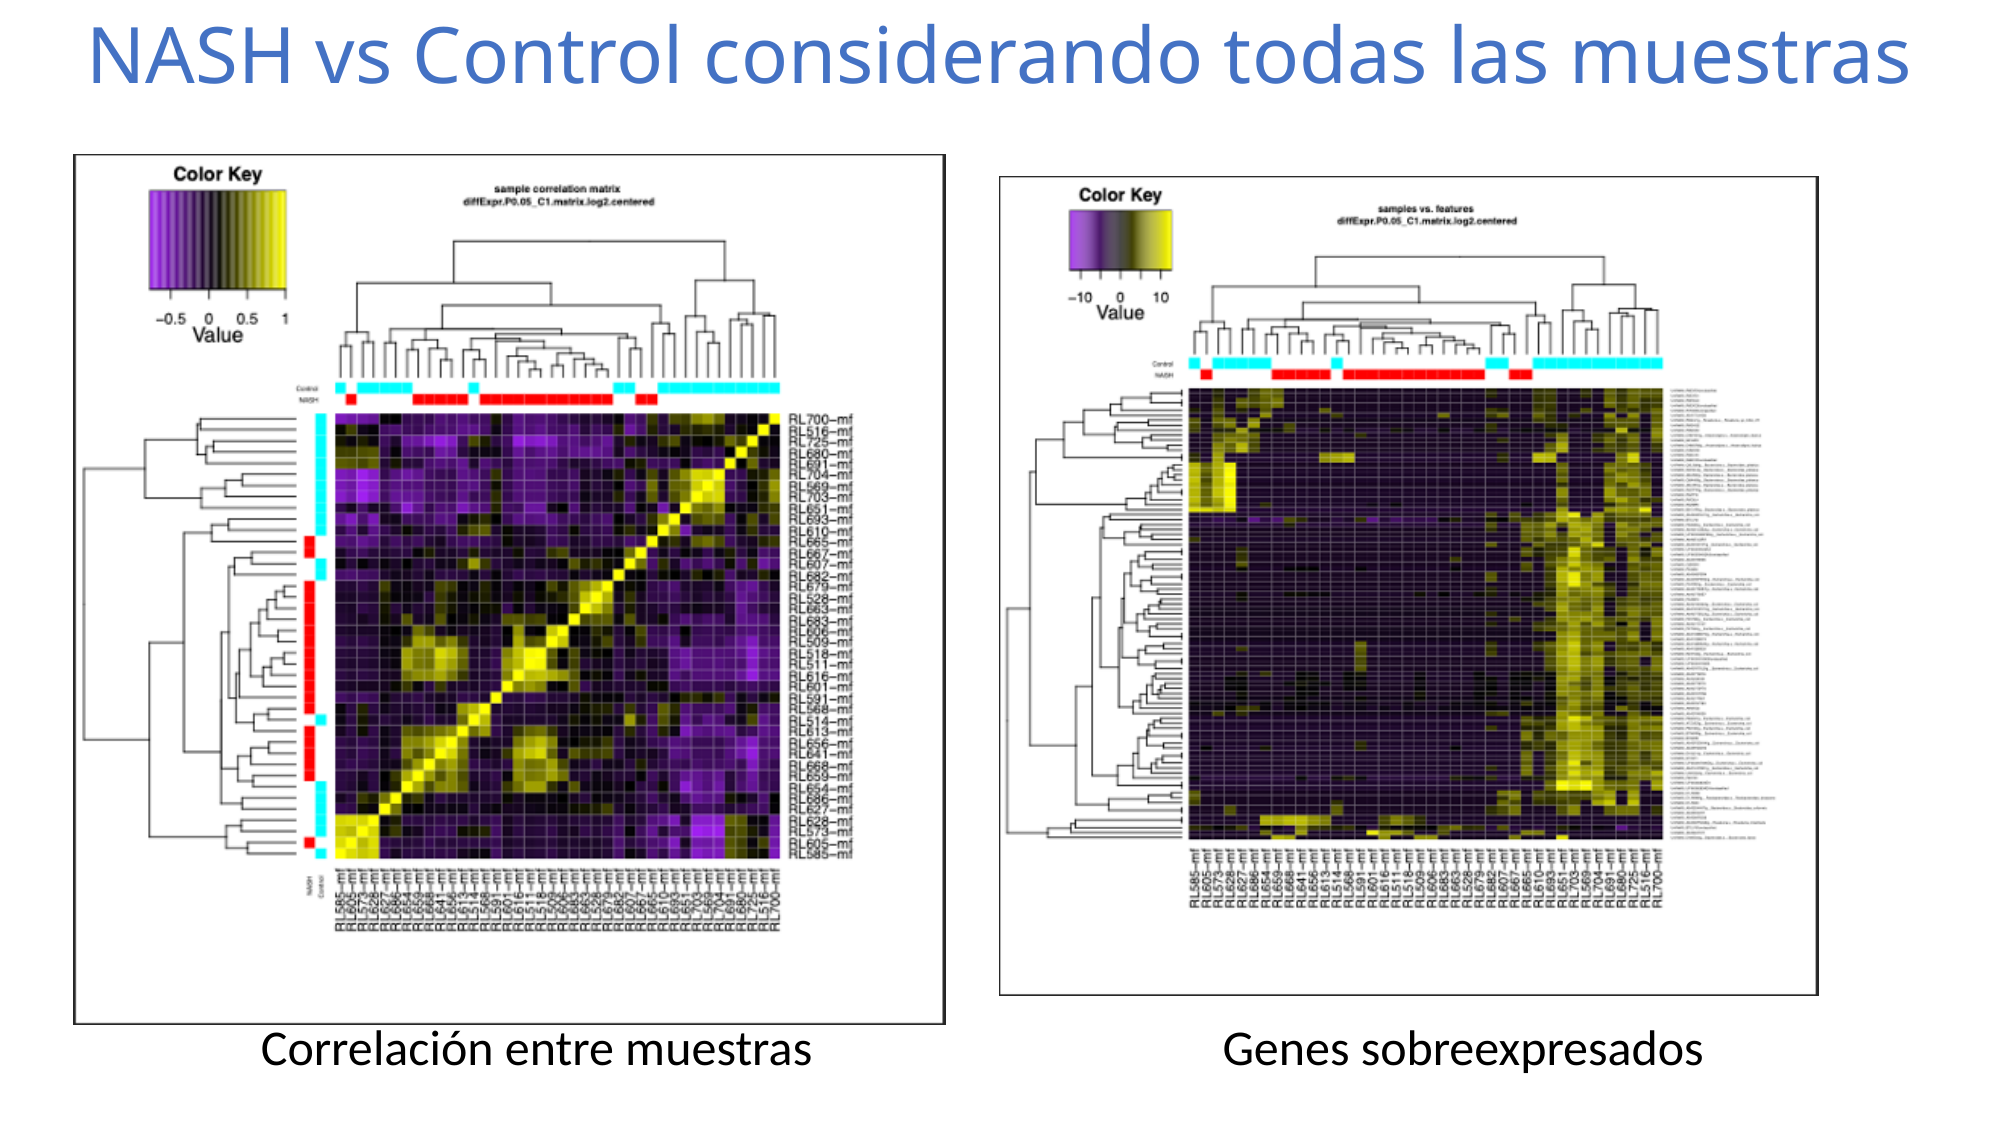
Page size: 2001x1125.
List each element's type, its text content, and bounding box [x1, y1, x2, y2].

picture [999, 176, 1819, 996]
text_box Genes sobreexpresados [1054, 1008, 1873, 1084]
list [73, 154, 946, 1025]
title NASH vs Control considerando todas las muestras [0, 0, 2000, 117]
text_box Correlación entre muestras [127, 1025, 946, 1084]
